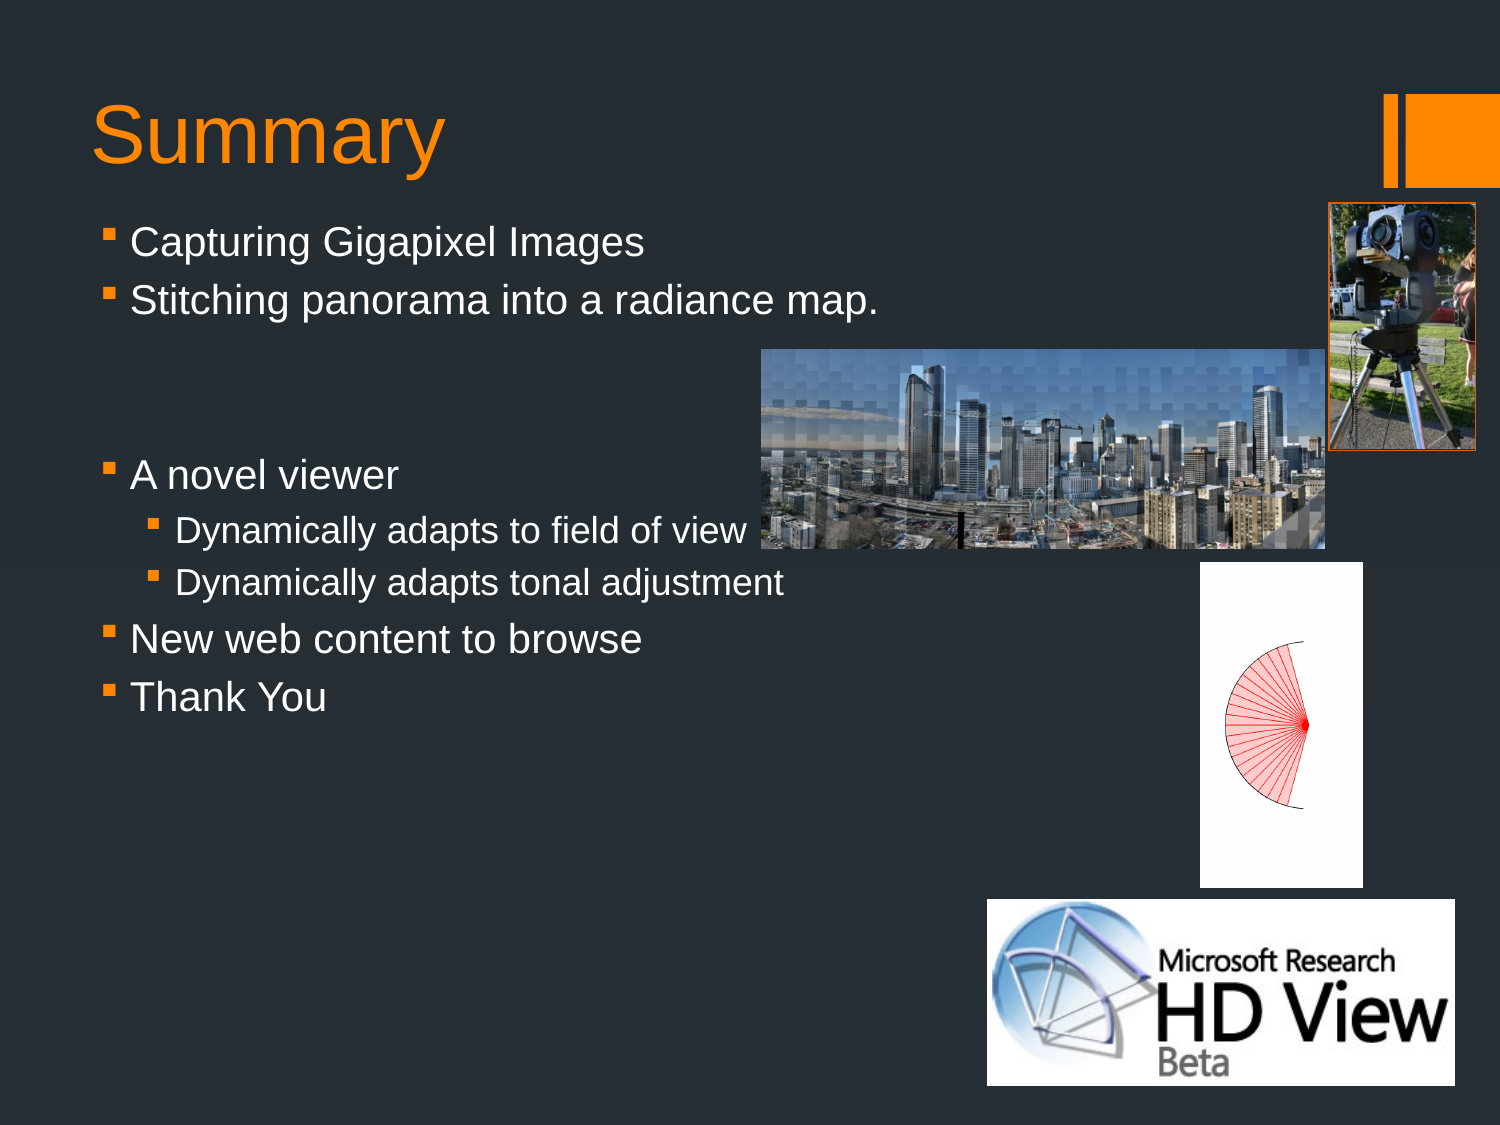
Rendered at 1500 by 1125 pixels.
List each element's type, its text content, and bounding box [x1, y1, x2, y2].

title Summary [75, 0, 1425, 188]
picture [760, 349, 1326, 549]
picture [1199, 561, 1364, 889]
list Capturing Gigapixel Images Stitching panorama into a radiance map. A novel viewer Dynamically adapts to field of view Dynamically adapts tonal adjustment New web content to browse Thank You [77, 207, 1428, 1038]
picture [1329, 203, 1476, 451]
picture [986, 899, 1455, 1086]
